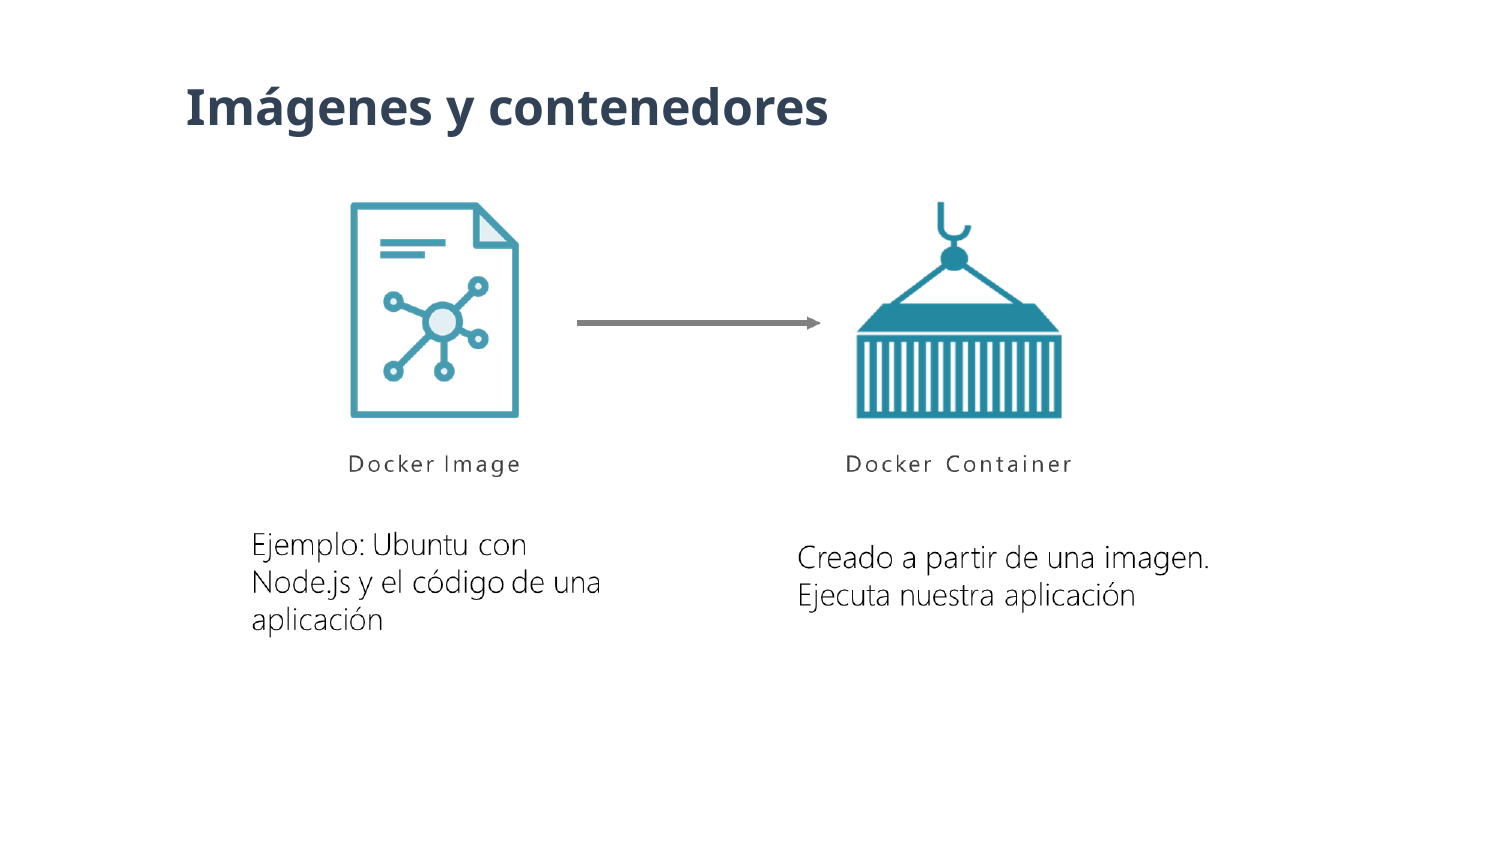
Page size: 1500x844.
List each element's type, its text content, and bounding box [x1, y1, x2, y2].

title Imágenes y contenedores [171, 61, 1328, 141]
picture [232, 187, 1268, 657]
